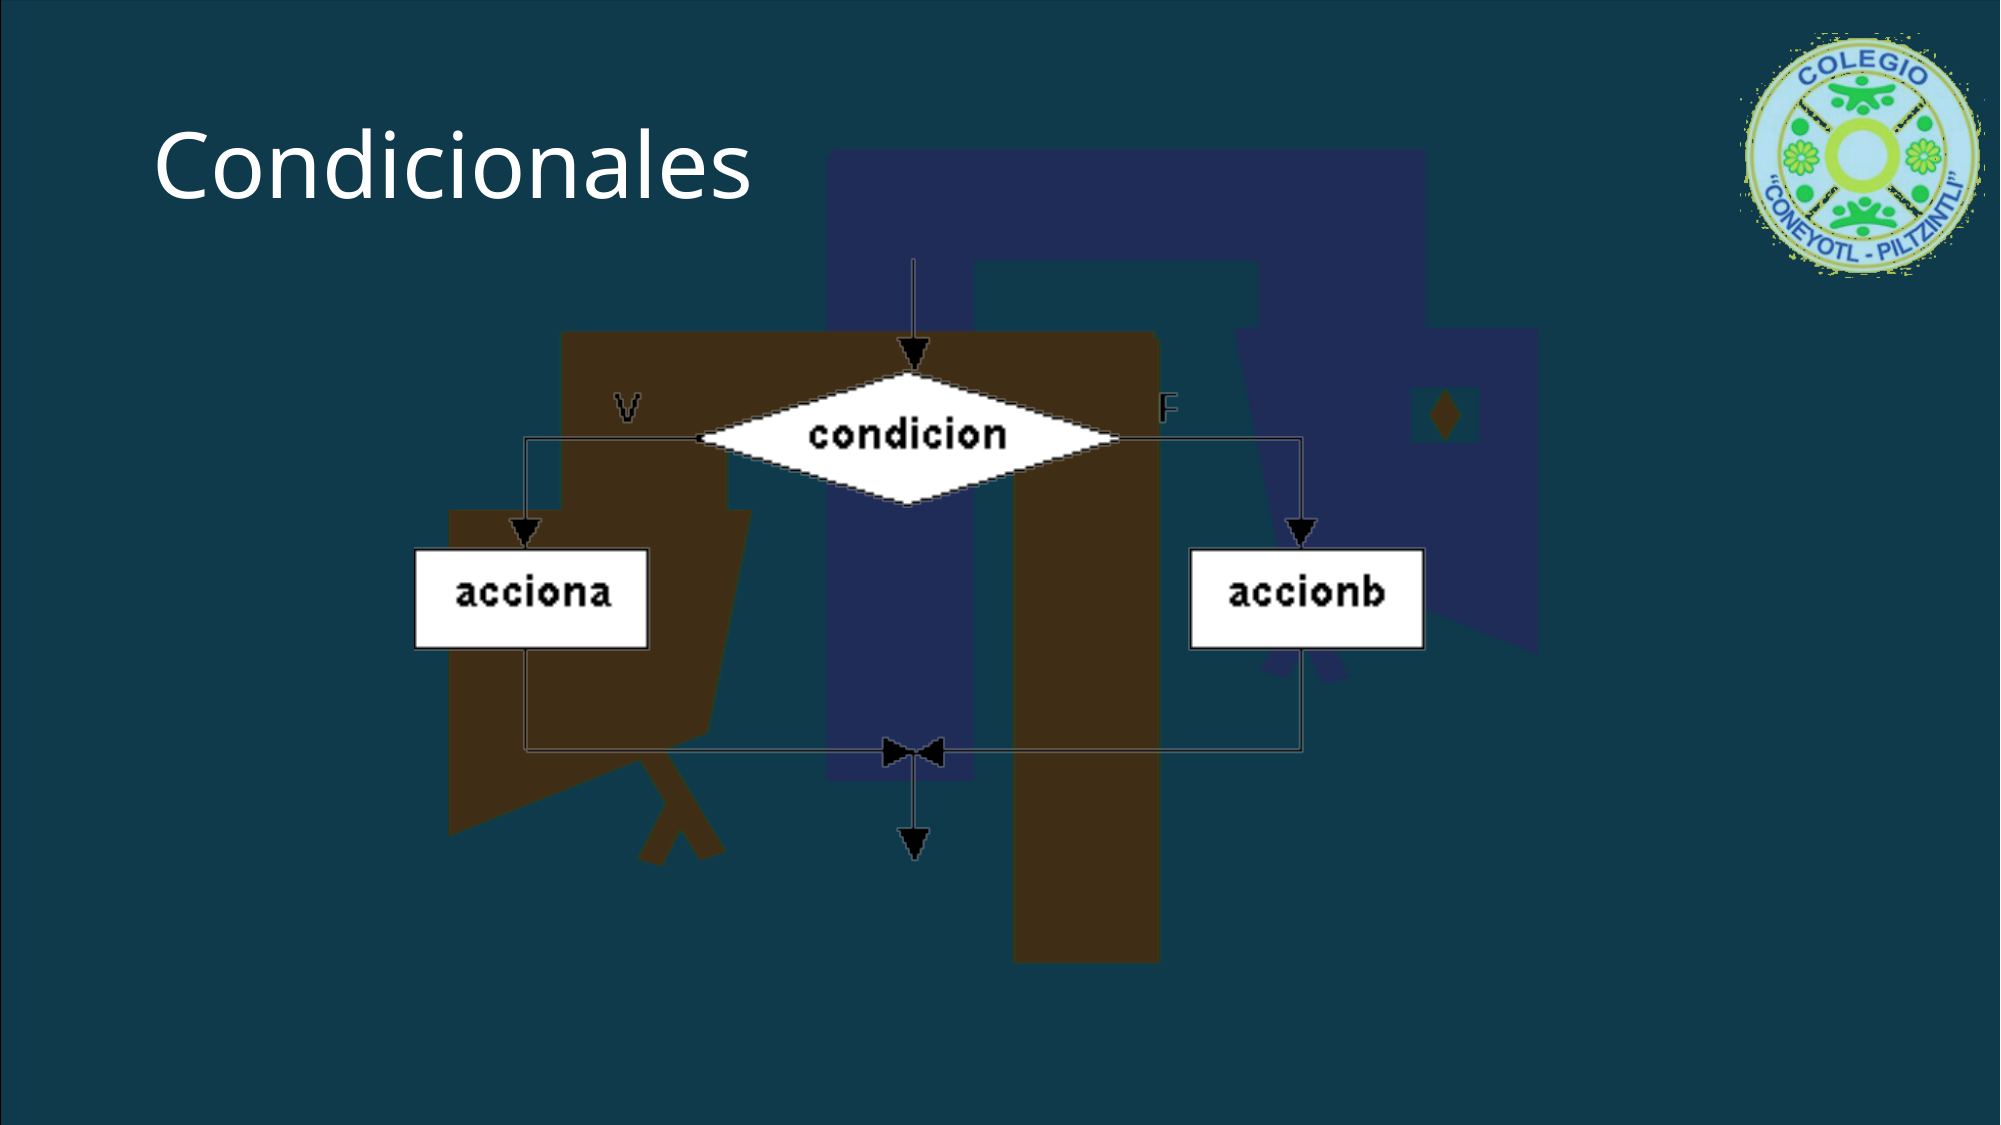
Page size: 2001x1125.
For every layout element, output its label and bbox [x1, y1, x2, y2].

picture [0, 0, 2000, 1125]
list [414, 257, 1432, 867]
